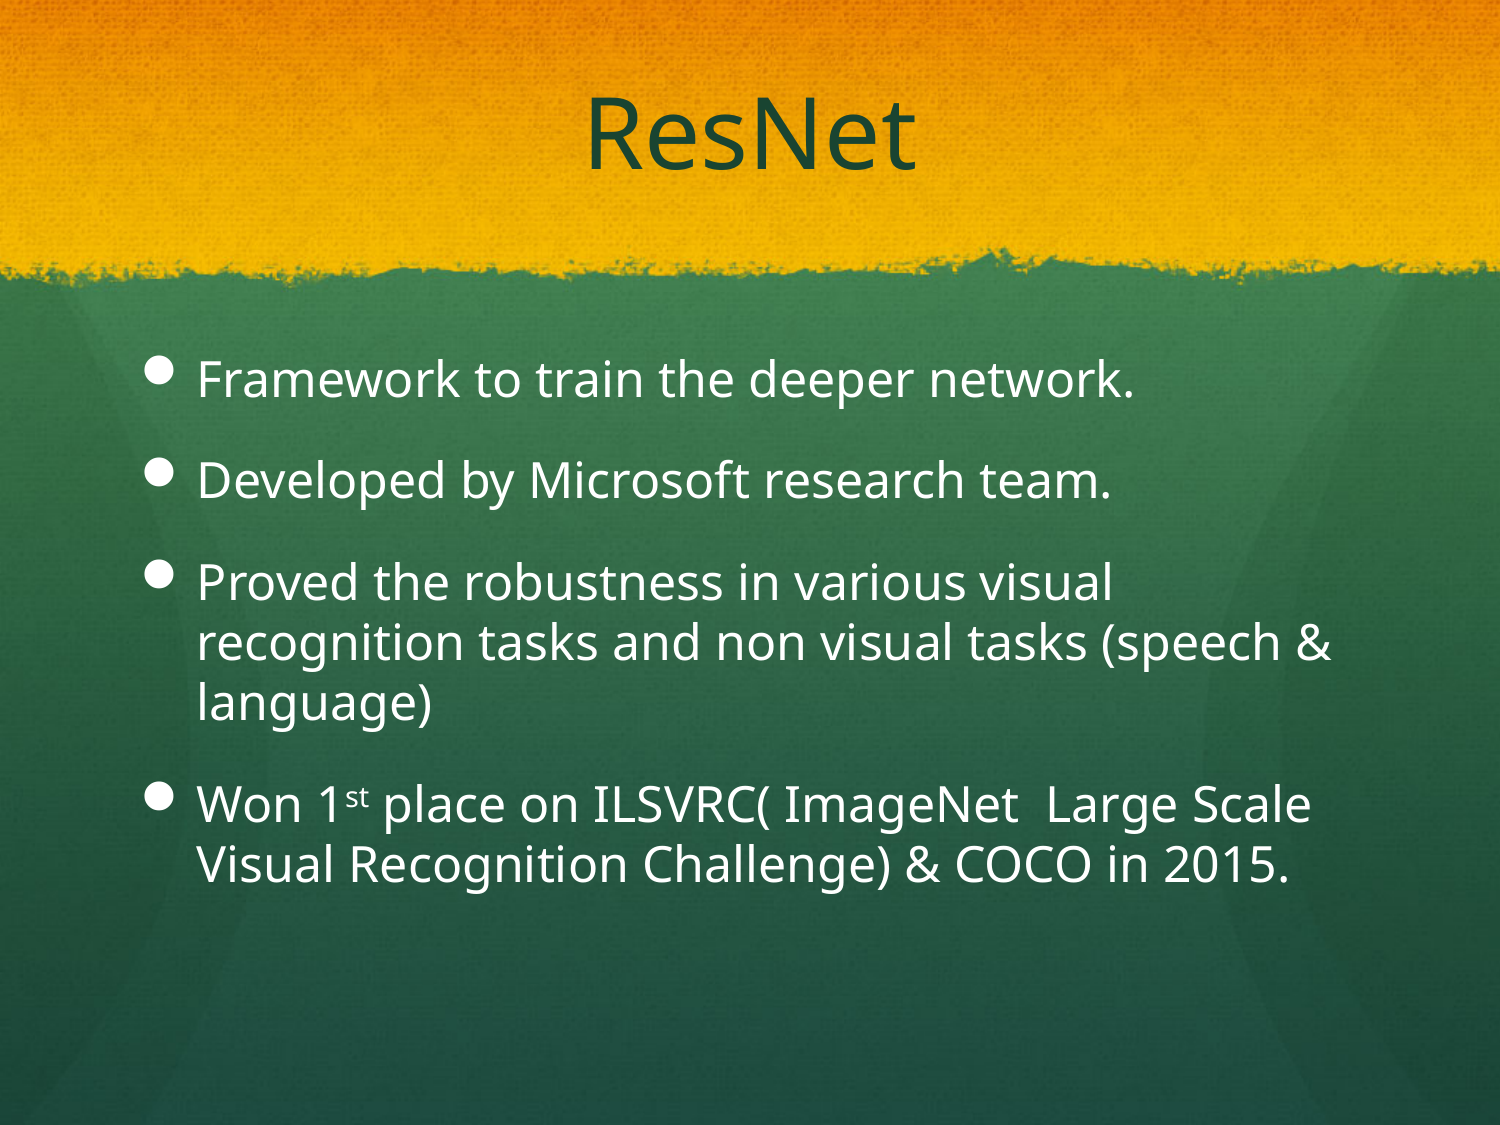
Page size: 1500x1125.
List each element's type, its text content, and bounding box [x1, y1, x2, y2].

picture [0, 0, 1500, 1125]
list Framework to train the deeper network. Developed by Microsoft research team. Proved the robustness in various visual recognition tasks and non visual tasks (speech & language) Won 1st place on ILSVRC( ImageNet Large Scale Visual Recognition Challenge) & COCO in 2015. [125, 339, 1375, 1026]
title ResNet [125, 13, 1375, 246]
